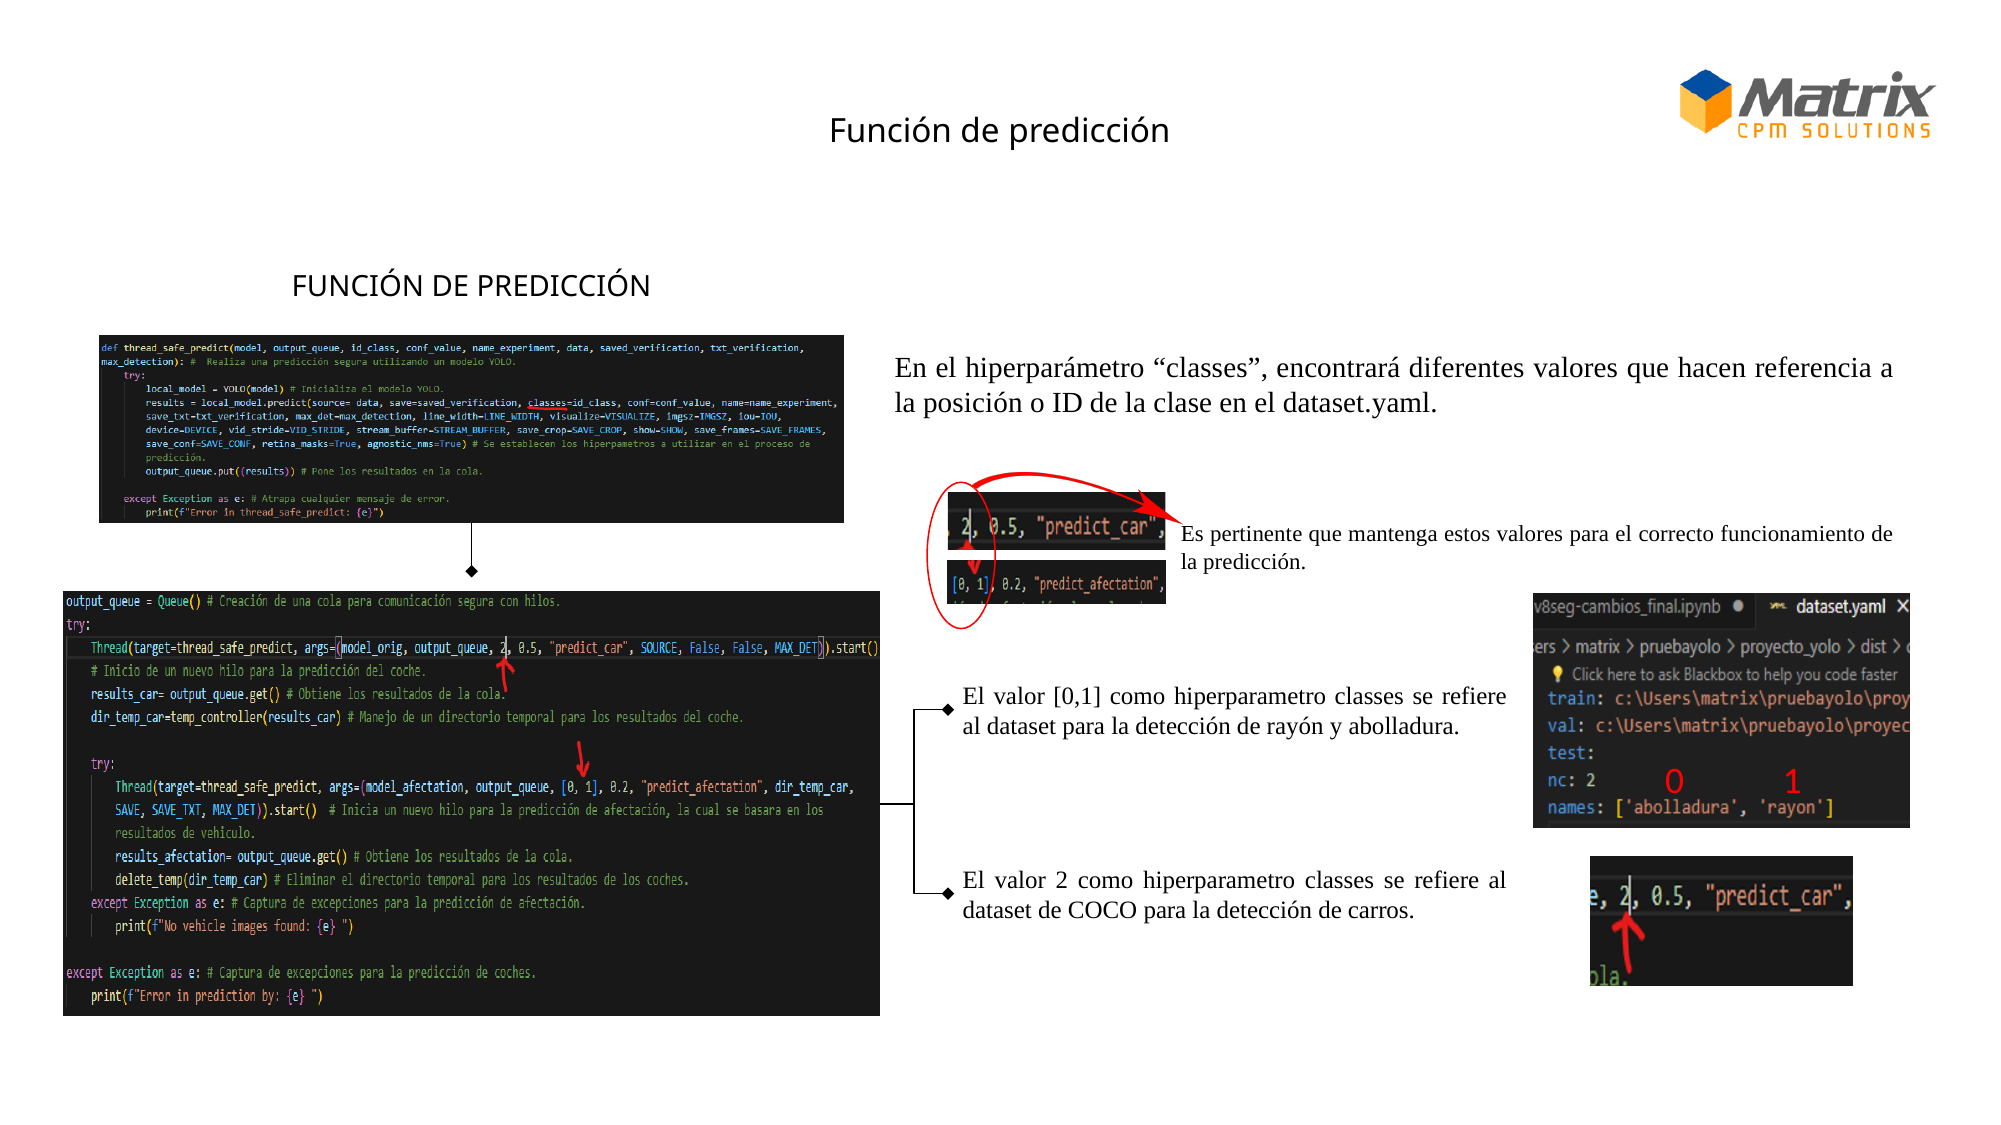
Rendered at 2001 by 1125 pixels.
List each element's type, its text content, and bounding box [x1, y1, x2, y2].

text_box [927, 482, 996, 629]
text_box El valor [0,1] como hiperparametro classes se refiere al dataset para la detección de rayón y abolladura. [947, 672, 1523, 747]
picture [63, 591, 880, 1016]
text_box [879, 710, 948, 803]
picture [1533, 593, 1910, 828]
picture [99, 335, 844, 523]
text_box Función de predicción [137, 22, 1863, 240]
picture [947, 419, 1187, 604]
text_box En el hiperparámetro “classes”, encontrará diferentes valores que hacen referencia a la posición o ID de la clase en el dataset.yaml. [879, 340, 1910, 426]
picture [1590, 856, 1853, 986]
picture [1677, 59, 1939, 151]
text_box FUNCIÓN DE PREDICCIÓN [210, 231, 733, 318]
text_box Es pertinente que mantenga estos valores para el correcto funcionamiento de la predicción. [1166, 511, 1910, 581]
text_box El valor 2 como hiperparametro classes se refiere al dataset de COCO para la detección de carros. [947, 856, 1523, 931]
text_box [879, 803, 948, 895]
